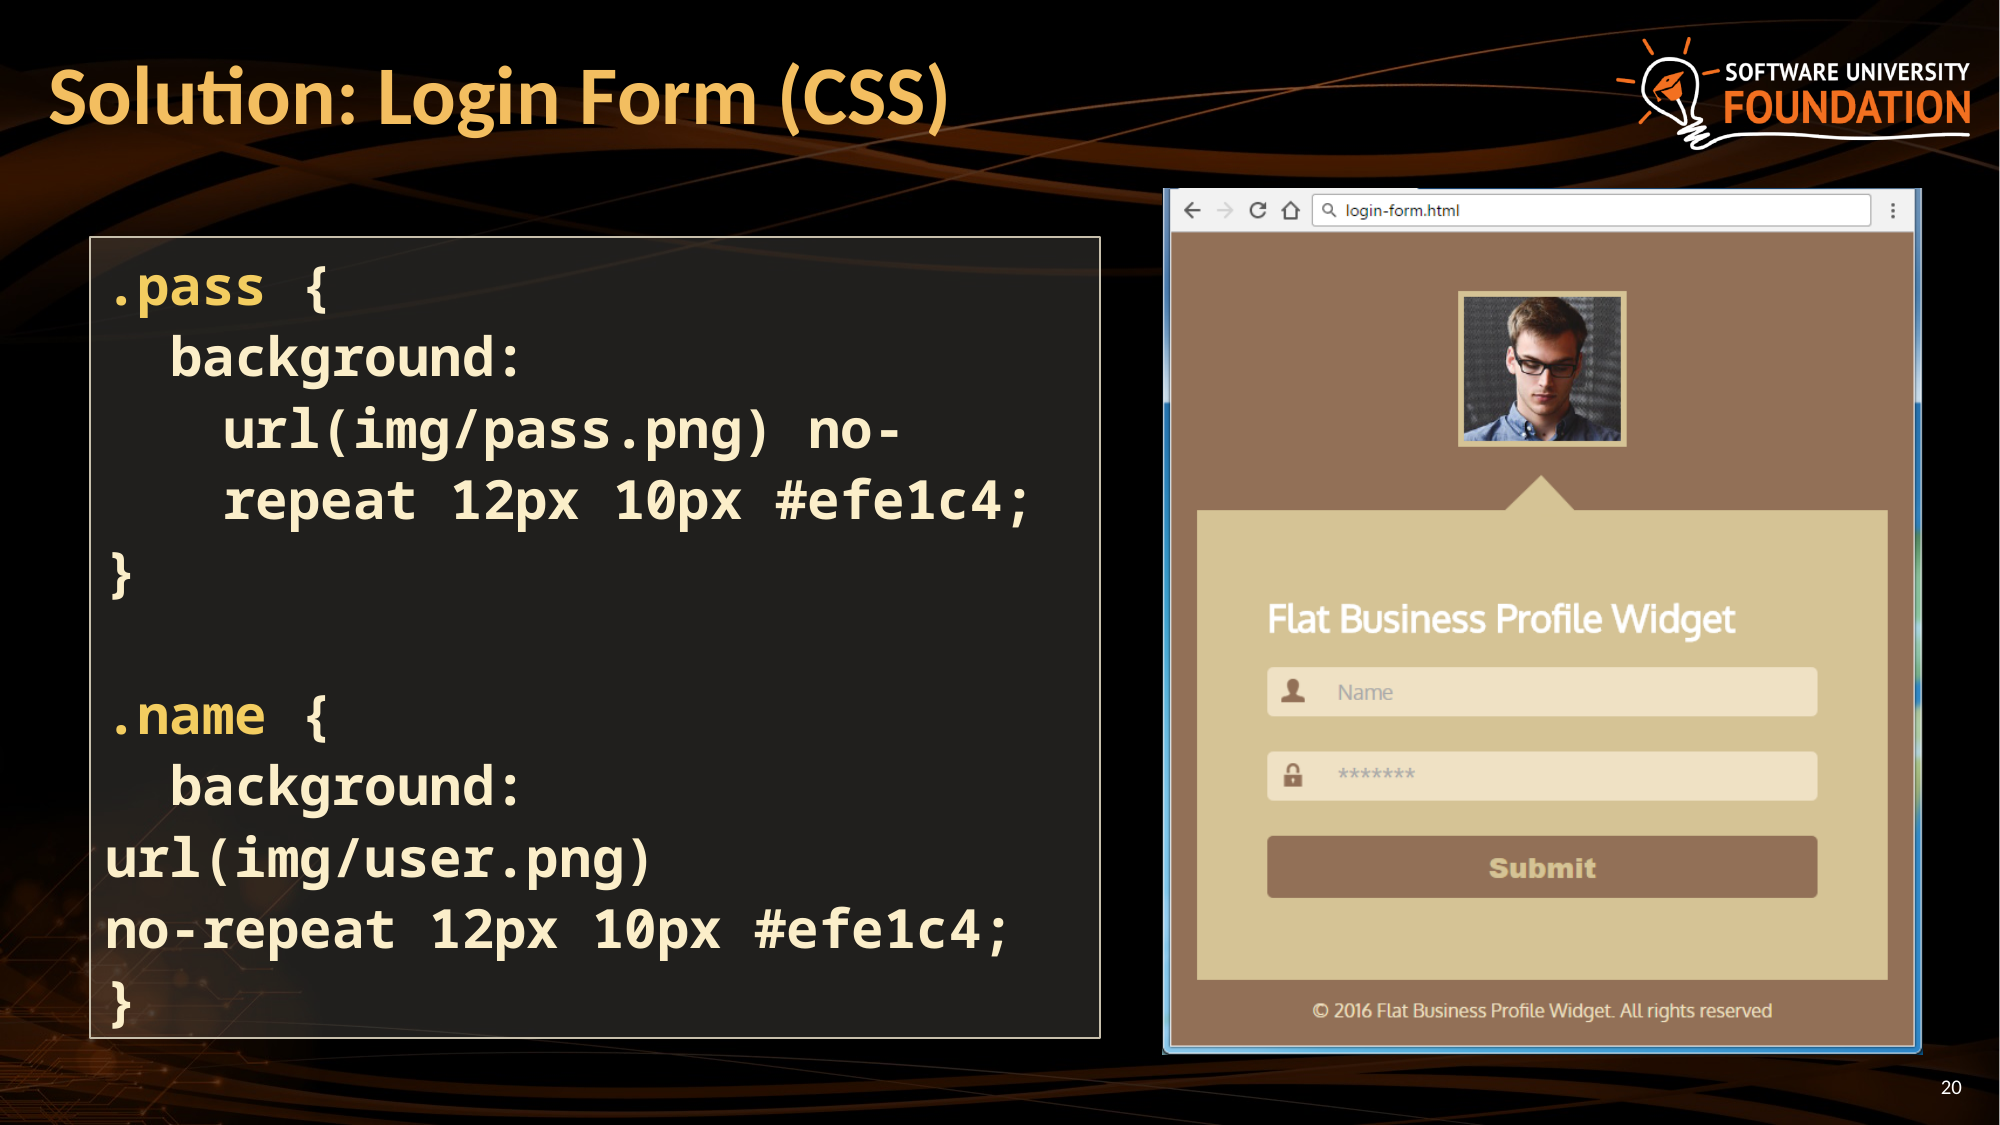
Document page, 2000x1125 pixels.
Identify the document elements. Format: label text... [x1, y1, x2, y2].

picture [0, 0, 2000, 1125]
slide_number 20 [1897, 1070, 1968, 1103]
title Solution: Login Form (CSS) [30, 6, 1602, 189]
text_box .pass { background: url(img/pass.png) no-repeat 12px 10px #efe1c4; } .name { background: url(img/user.png) no-repeat 12px 10px #efe1c4; } [90, 237, 1100, 1039]
